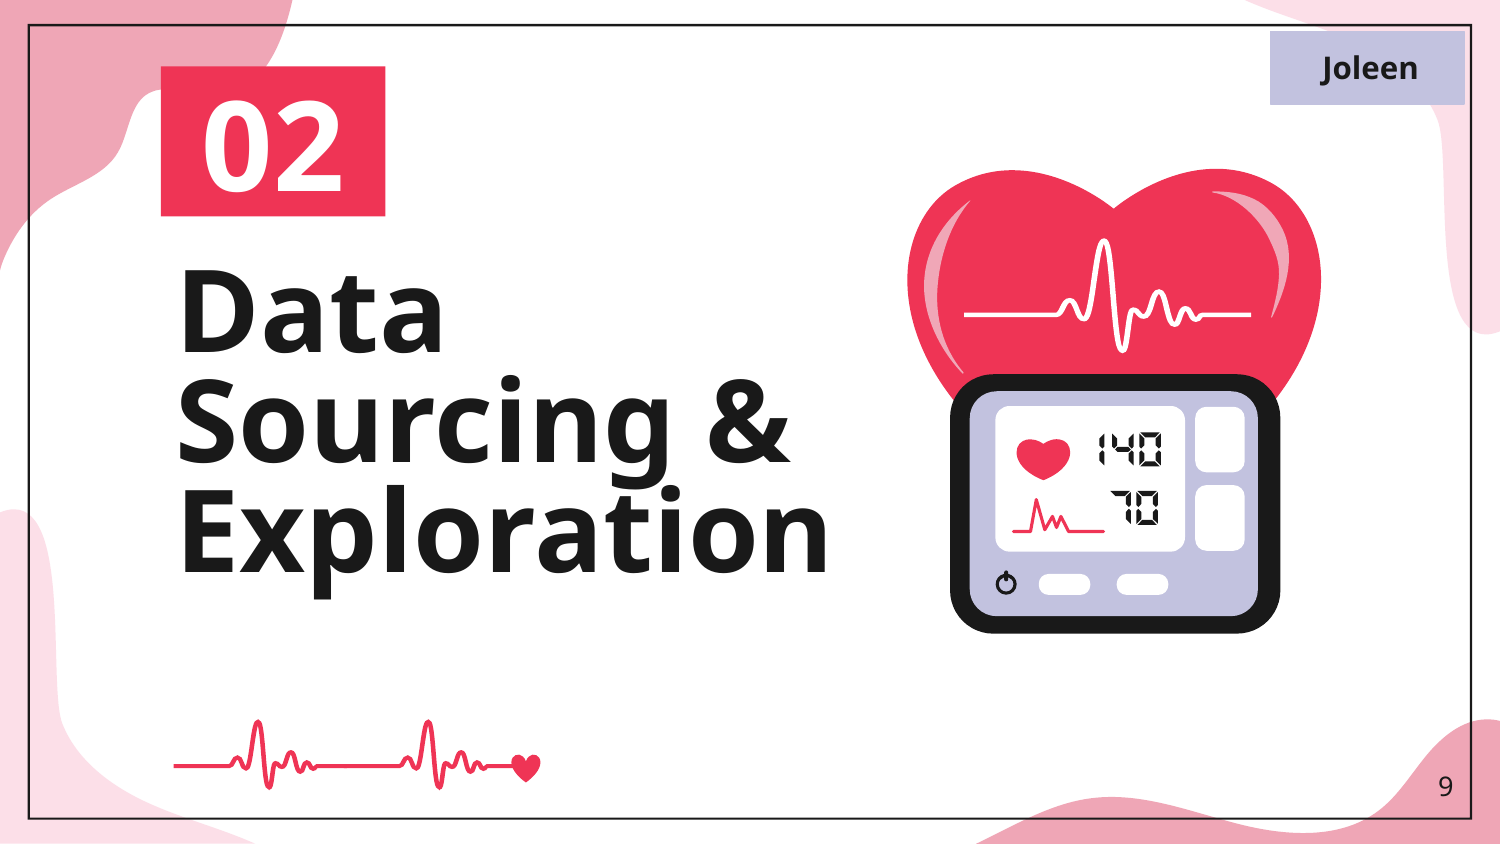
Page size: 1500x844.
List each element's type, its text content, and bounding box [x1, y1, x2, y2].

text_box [872, 168, 1358, 516]
title 02 [160, 66, 386, 217]
subtitle Joleen [1273, 35, 1469, 99]
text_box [949, 373, 1281, 634]
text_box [174, 720, 541, 789]
slide_number 9 [1378, 754, 1469, 819]
title Data Sourcing & Exploration [160, 249, 851, 625]
